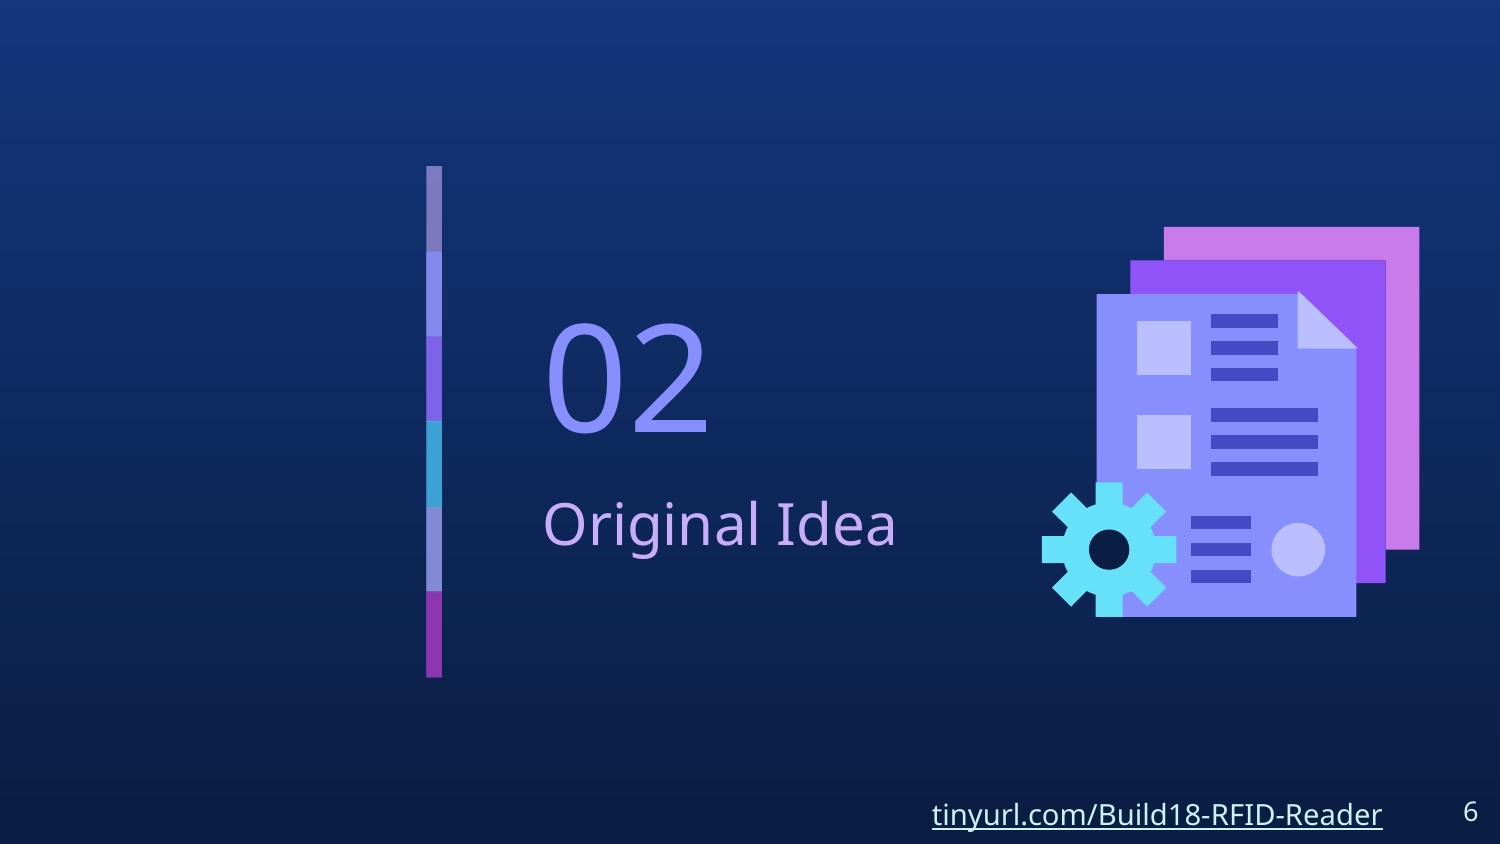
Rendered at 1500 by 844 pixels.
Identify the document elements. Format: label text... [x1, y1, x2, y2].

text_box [1041, 226, 1420, 618]
title Original Idea [527, 472, 958, 573]
slide_number ‹#› [1403, 779, 1494, 844]
title 02 [527, 271, 790, 472]
text_box tinyurl.com/Build18-RFID-Reader [911, 781, 1404, 844]
